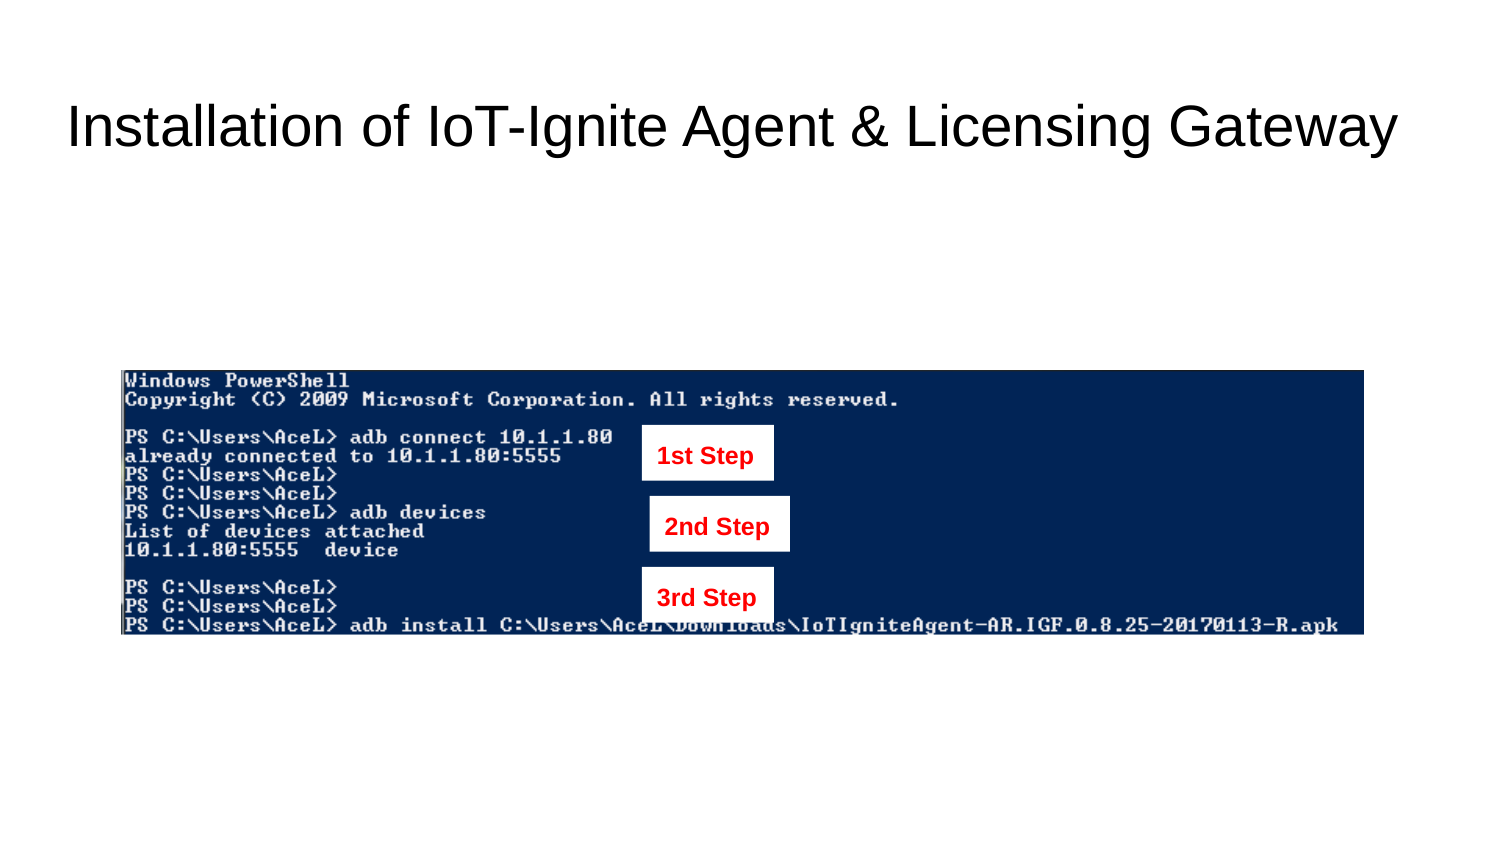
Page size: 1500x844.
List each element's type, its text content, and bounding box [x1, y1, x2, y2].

title Installation of IoT-Ignite Agent & Licensing Gateway [51, 72, 1449, 167]
picture [120, 370, 1364, 638]
